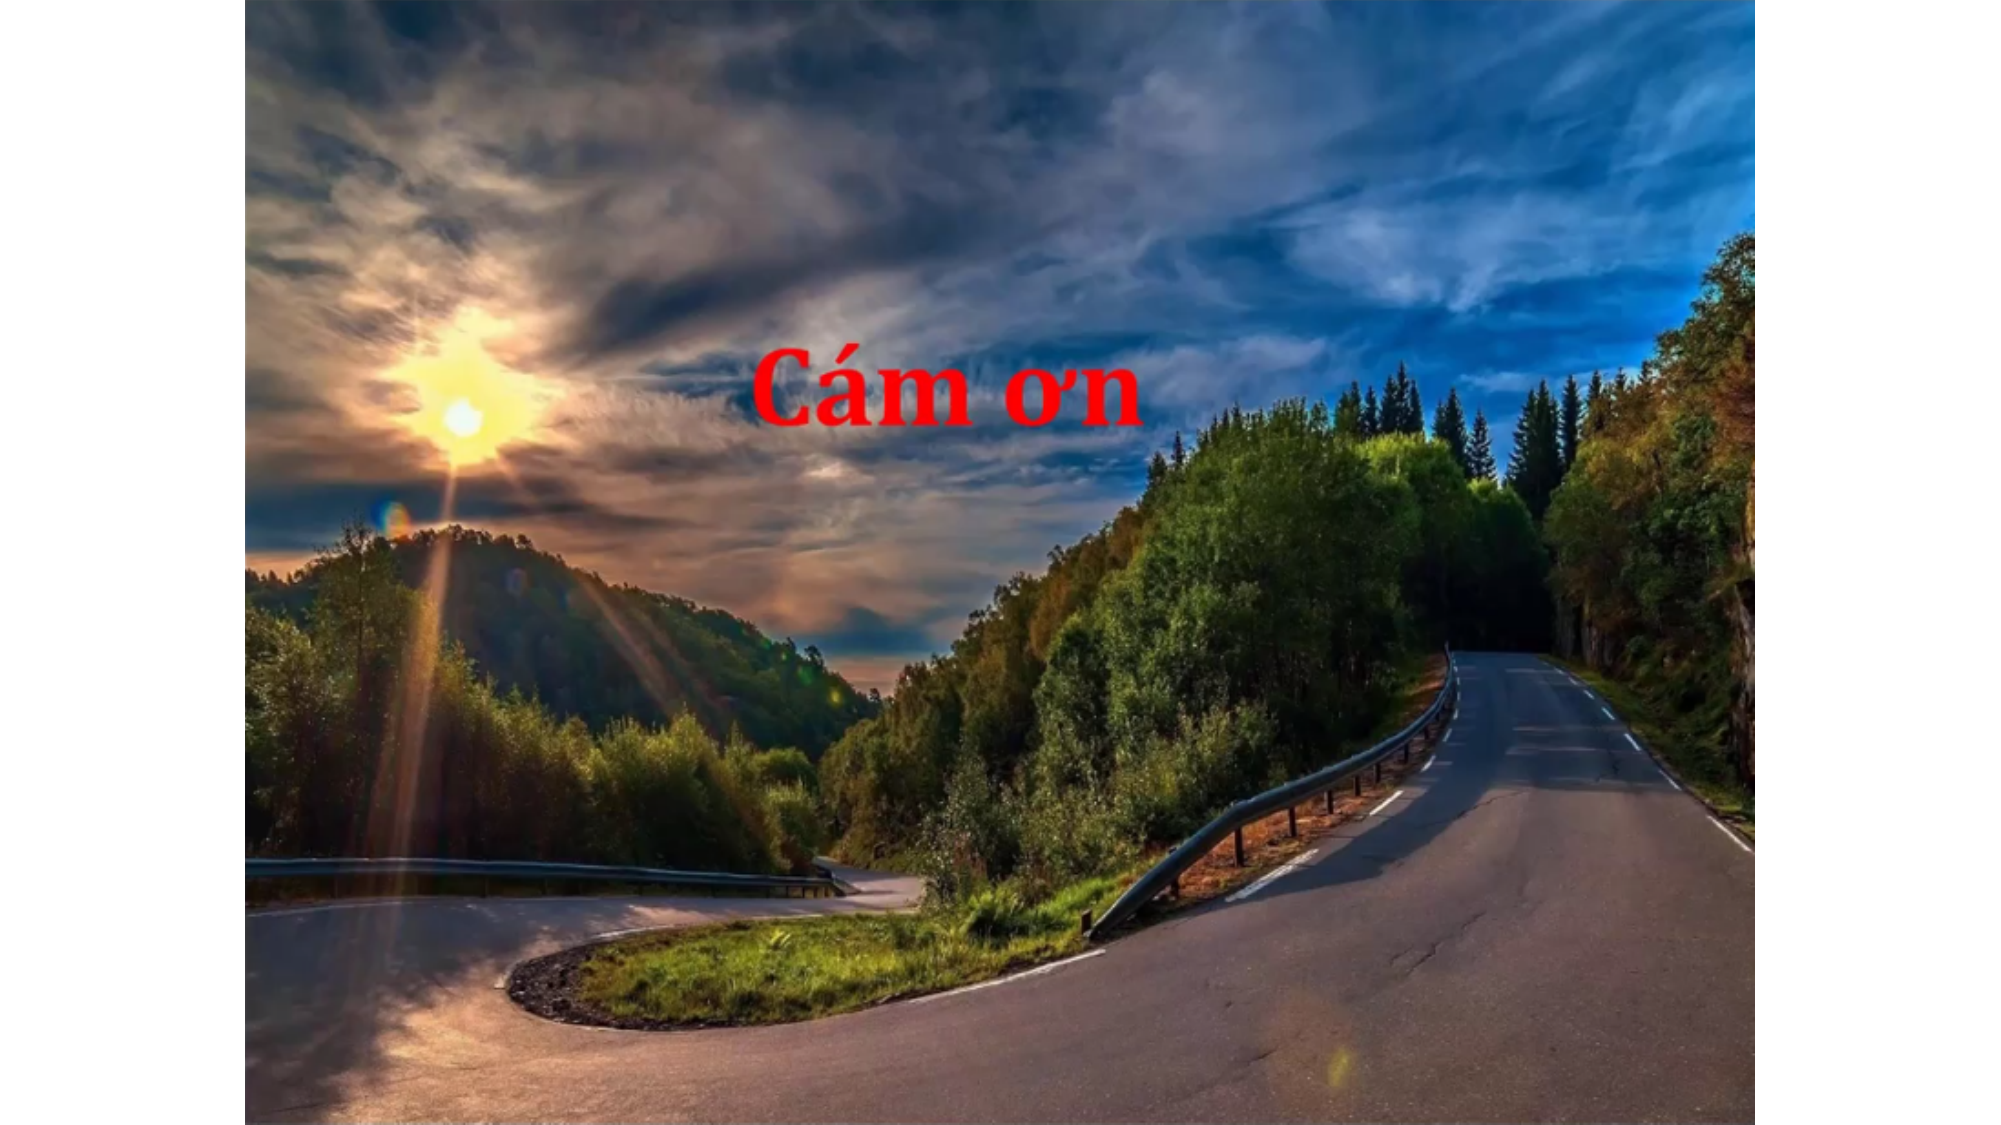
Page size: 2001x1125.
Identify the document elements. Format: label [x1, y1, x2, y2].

picture [245, 0, 1755, 1125]
